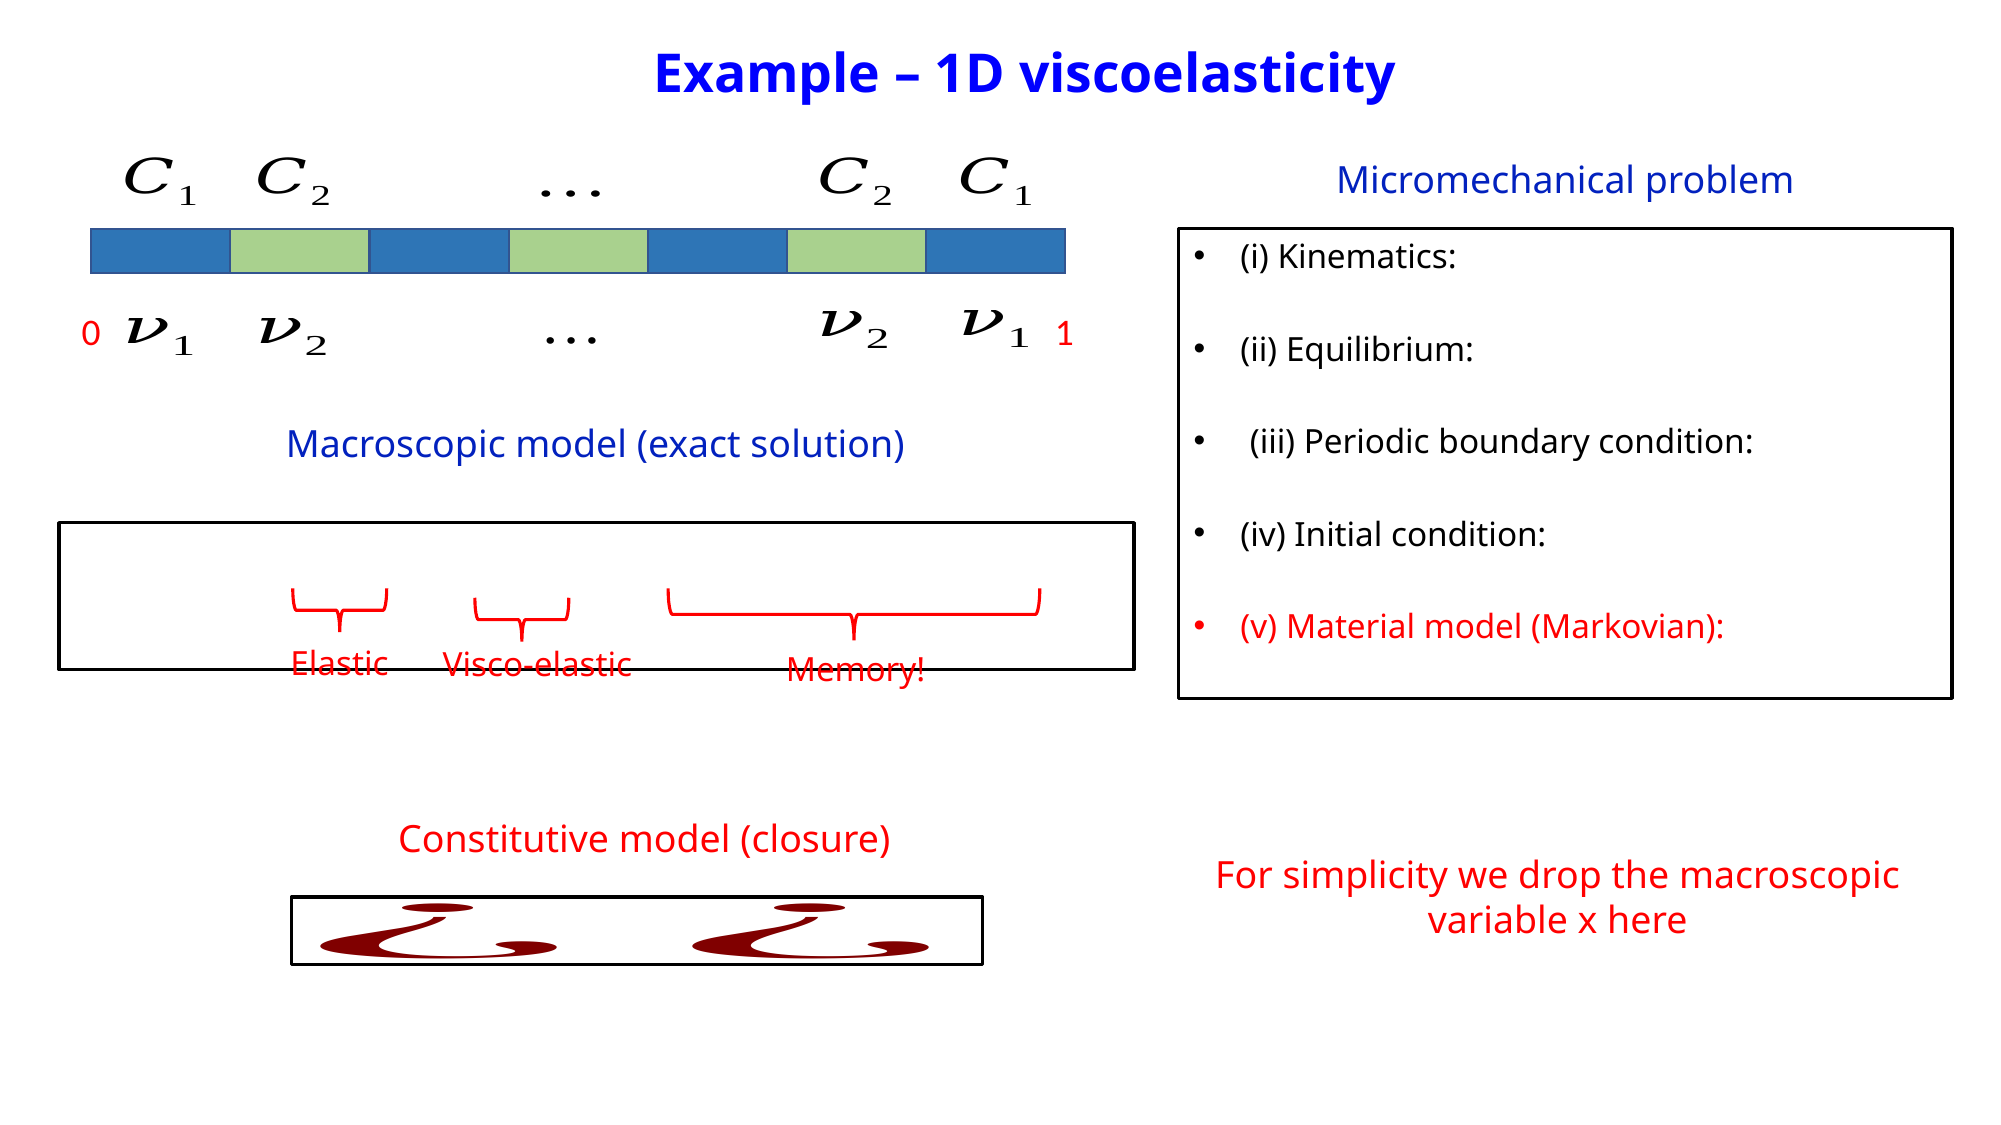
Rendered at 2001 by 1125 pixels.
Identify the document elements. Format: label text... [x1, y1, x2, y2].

text_box Constitutive model (closure) [265, 807, 1024, 868]
text_box [667, 588, 1041, 640]
text_box 0 [66, 300, 116, 361]
text_box [292, 588, 388, 633]
text_box Micromechanical problem [1223, 148, 1908, 209]
text_box Elastic [275, 634, 404, 689]
text_box Example – 1D viscoelasticity [343, 38, 1720, 112]
text_box Visco-elastic [427, 635, 648, 691]
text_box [91, 228, 1066, 274]
text_box For simplicity we drop the macroscopic variable x here [1178, 843, 1937, 949]
text_box Macroscopic model (exact solution) [253, 412, 938, 473]
text_box 1 [1040, 300, 1089, 361]
text_box Memory! [771, 640, 941, 695]
text_box [474, 597, 570, 642]
